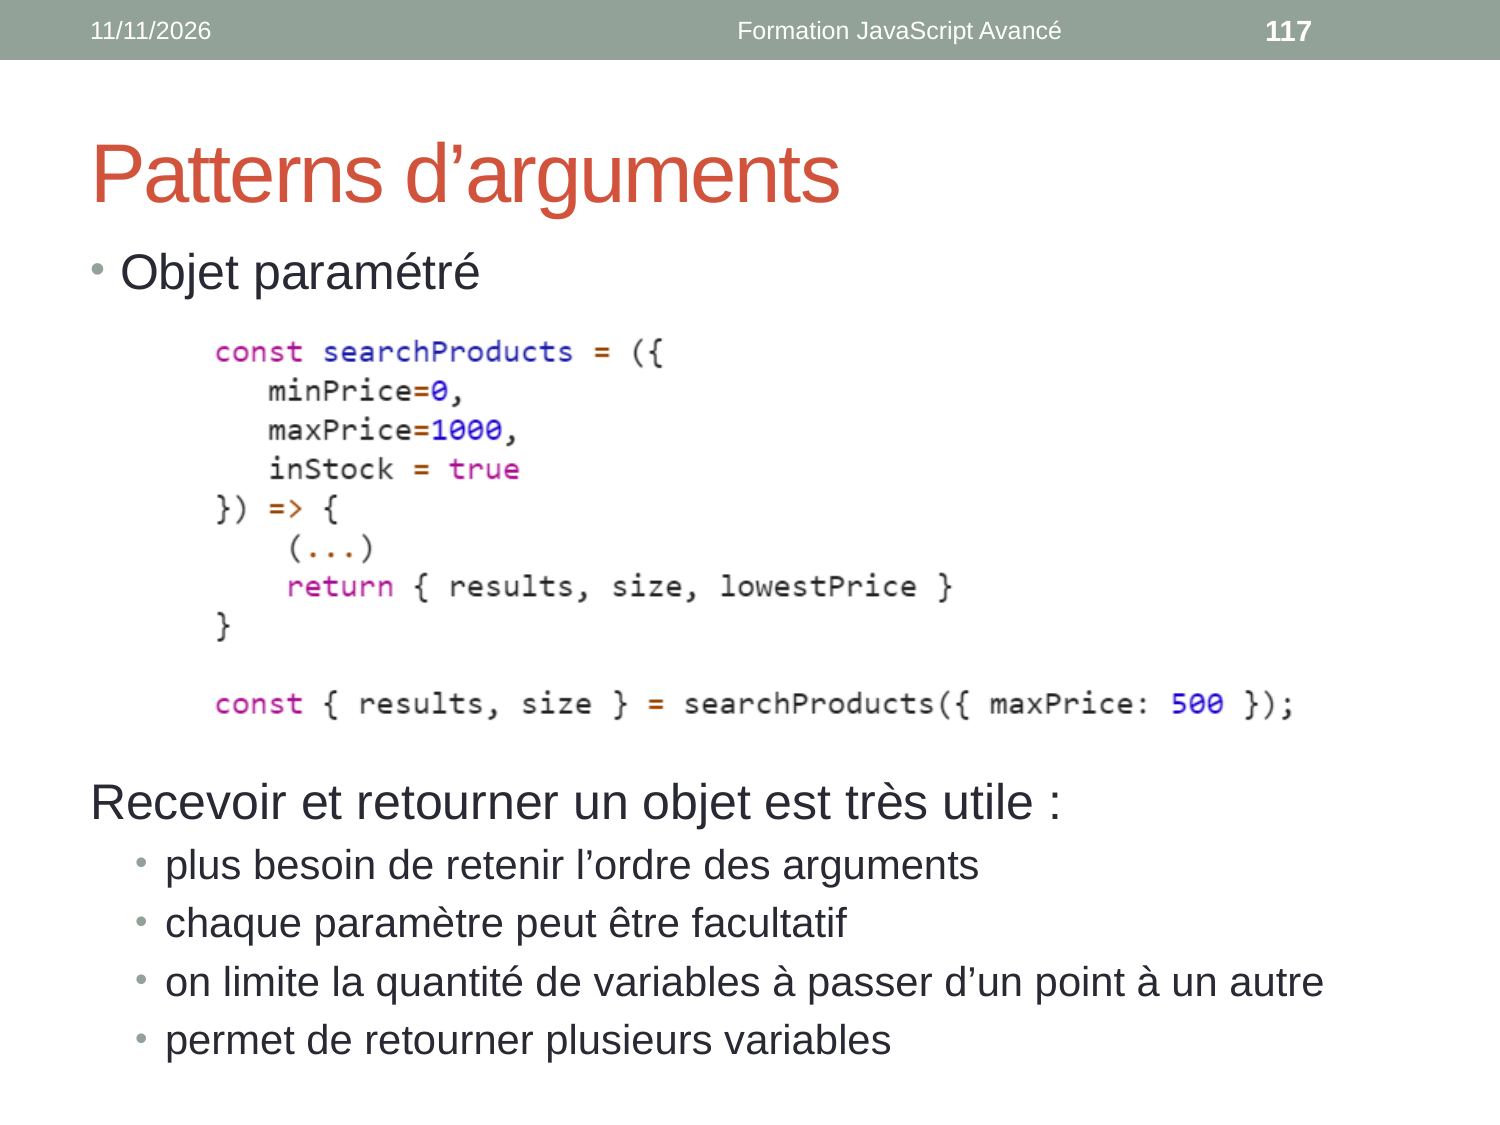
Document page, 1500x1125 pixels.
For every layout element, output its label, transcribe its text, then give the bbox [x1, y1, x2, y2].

footer Formation JavaScript Avancé [562, 3, 1238, 57]
slide_number 117 [1250, 3, 1425, 57]
picture [202, 325, 1298, 729]
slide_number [75, 3, 550, 57]
list Objet paramétré Recevoir et retourner un objet est très utile : plus besoin de retenir l’ordre des arguments chaque paramètre peut être facultatif on limite la quantité de variables à passer d’un point à un autre permet de retourner plusieurs variables [75, 231, 1425, 1087]
title Patterns d’arguments [75, 87, 1425, 231]
